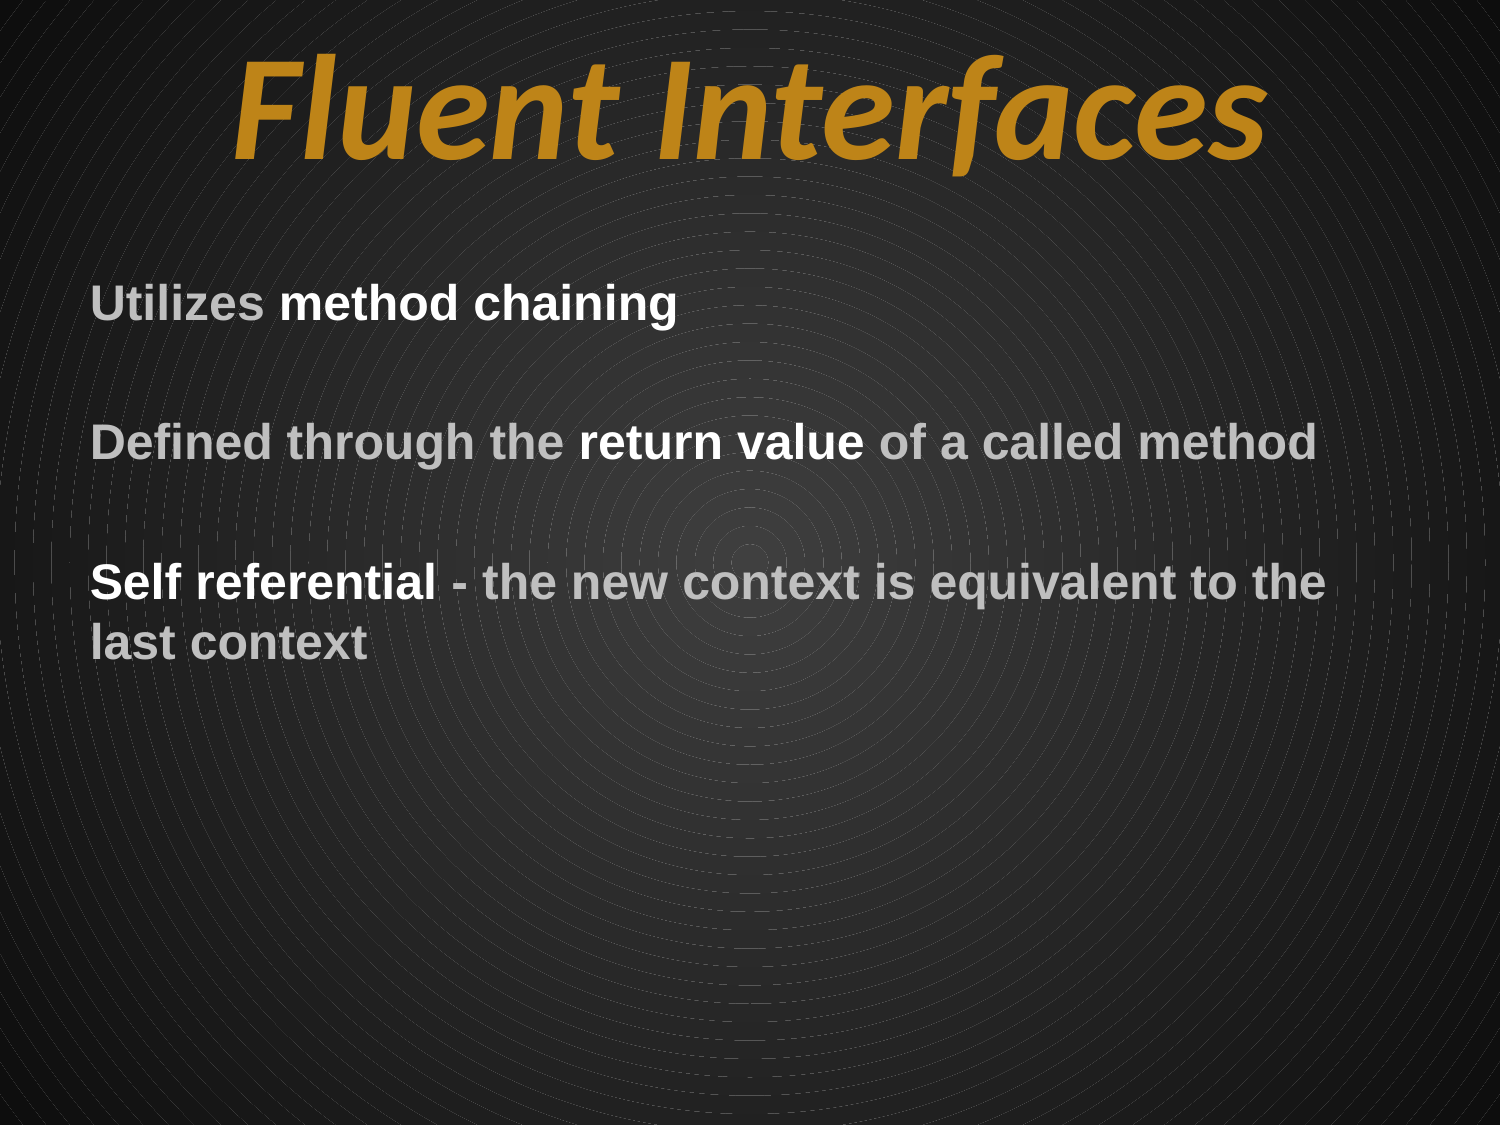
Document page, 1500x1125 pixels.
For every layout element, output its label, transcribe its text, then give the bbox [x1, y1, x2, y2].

list Utilizes method chaining Defined through the return value of a called method Self referential - the new context is equivalent to the last context [75, 262, 1425, 1005]
title Fluent Interfaces [0, 37, 1500, 162]
